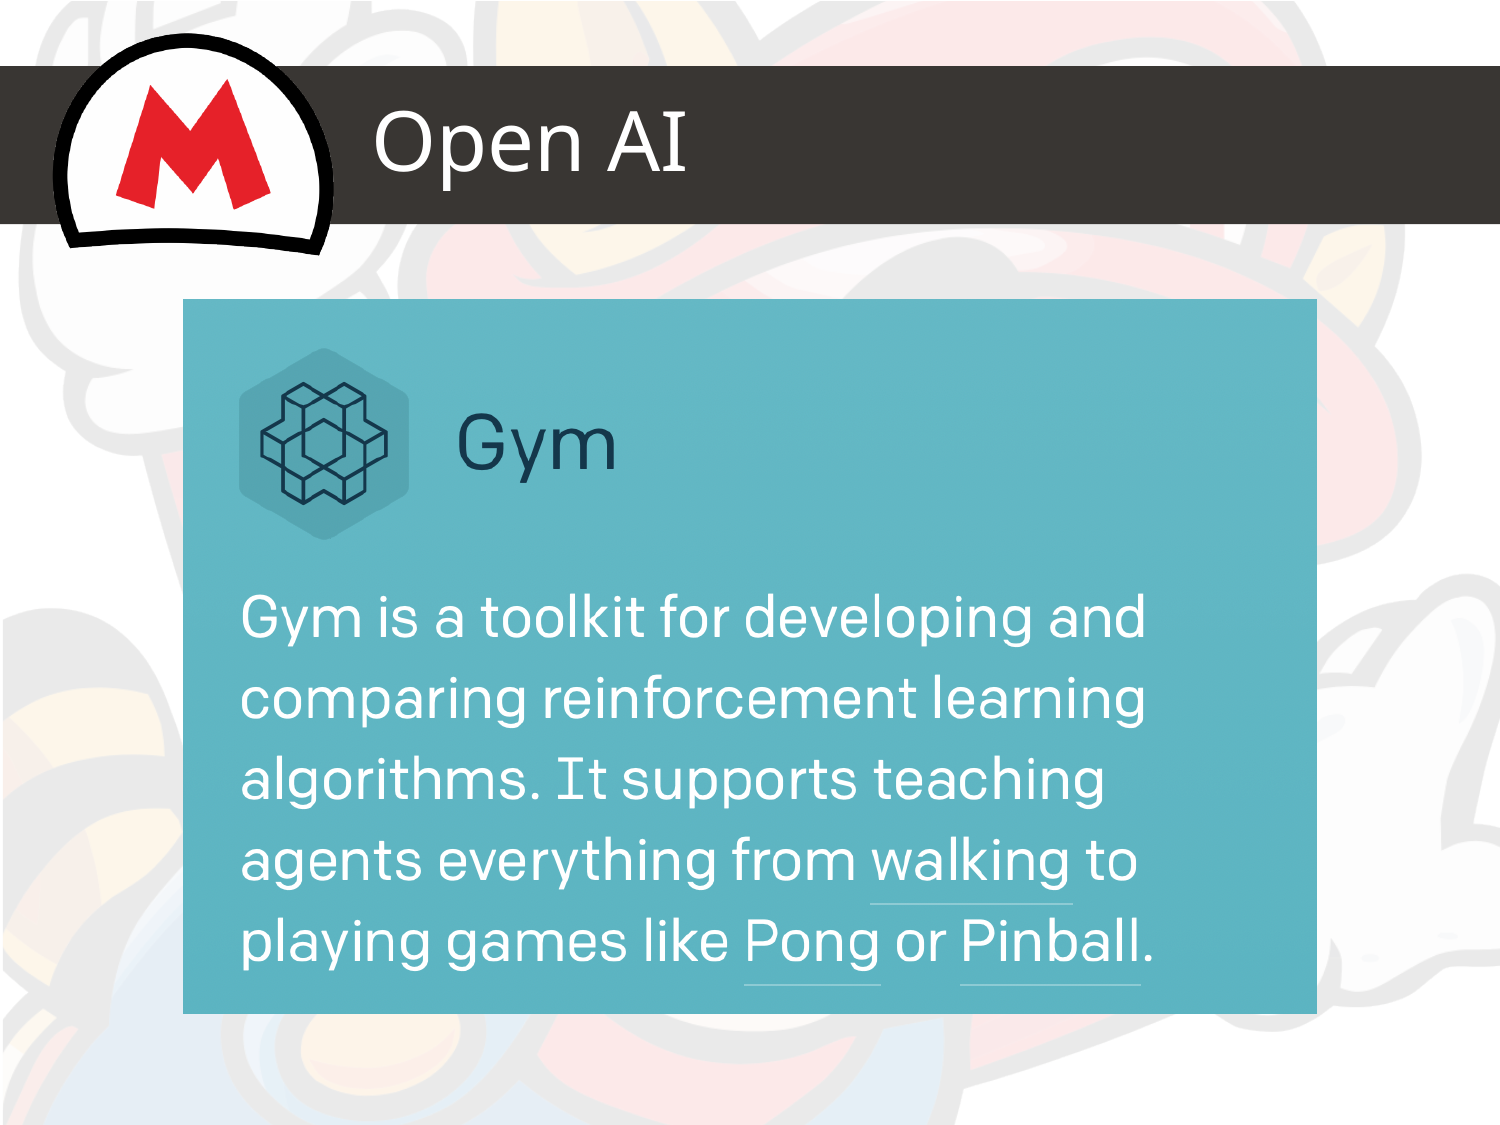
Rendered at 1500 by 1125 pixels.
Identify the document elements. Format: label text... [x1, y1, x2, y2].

title Open AI [356, 98, 1471, 191]
picture [2, 1, 1500, 1125]
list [183, 299, 1317, 1014]
